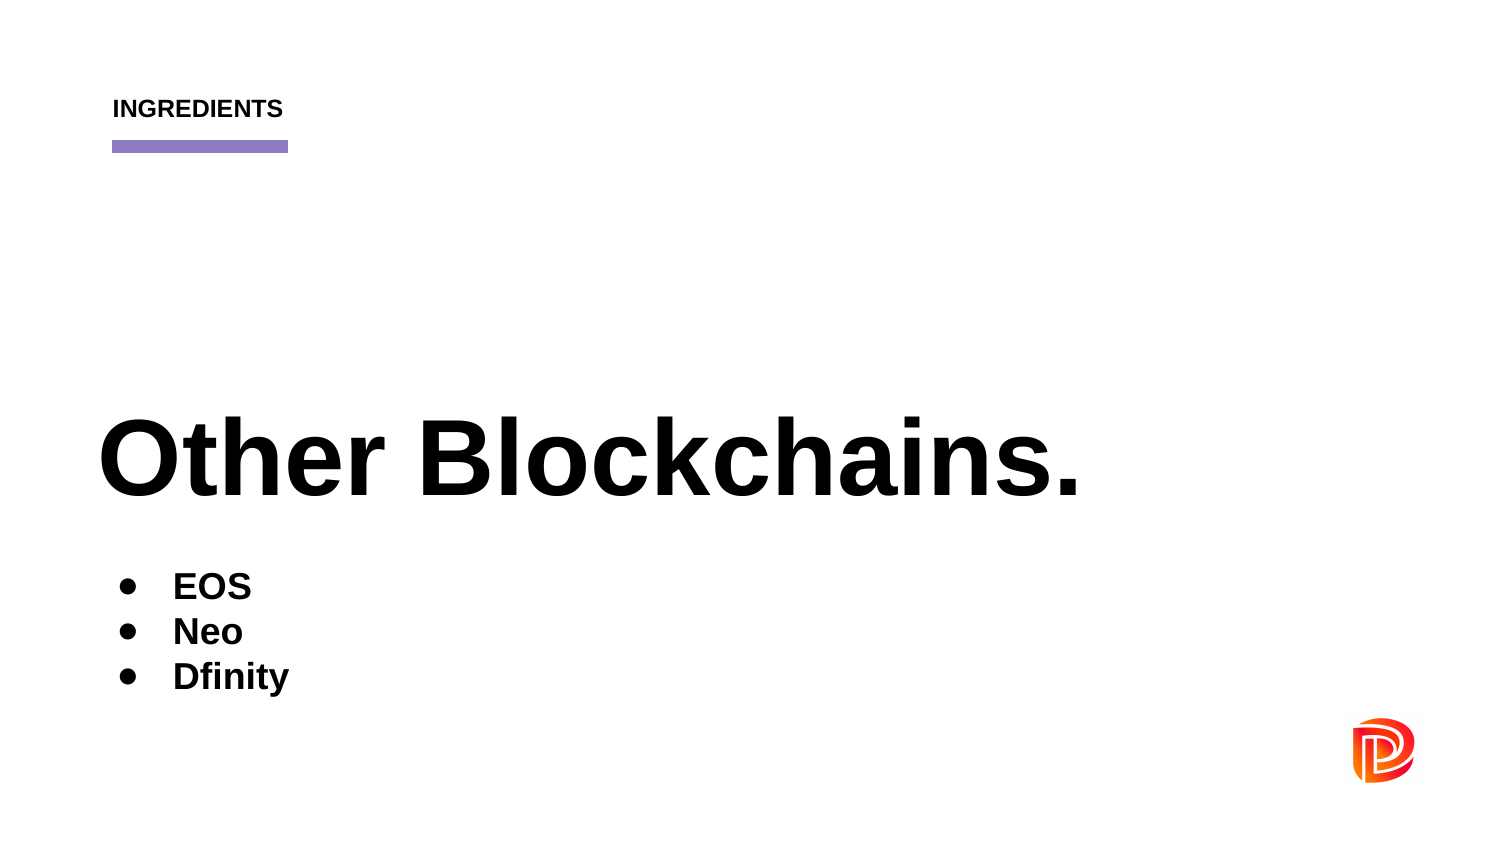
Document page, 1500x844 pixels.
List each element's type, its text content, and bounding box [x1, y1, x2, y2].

title Other Blockchains. EOS Neo Dfinity [82, 479, 1409, 712]
subtitle INGREDIENTS [97, 77, 373, 117]
picture [1342, 711, 1424, 790]
